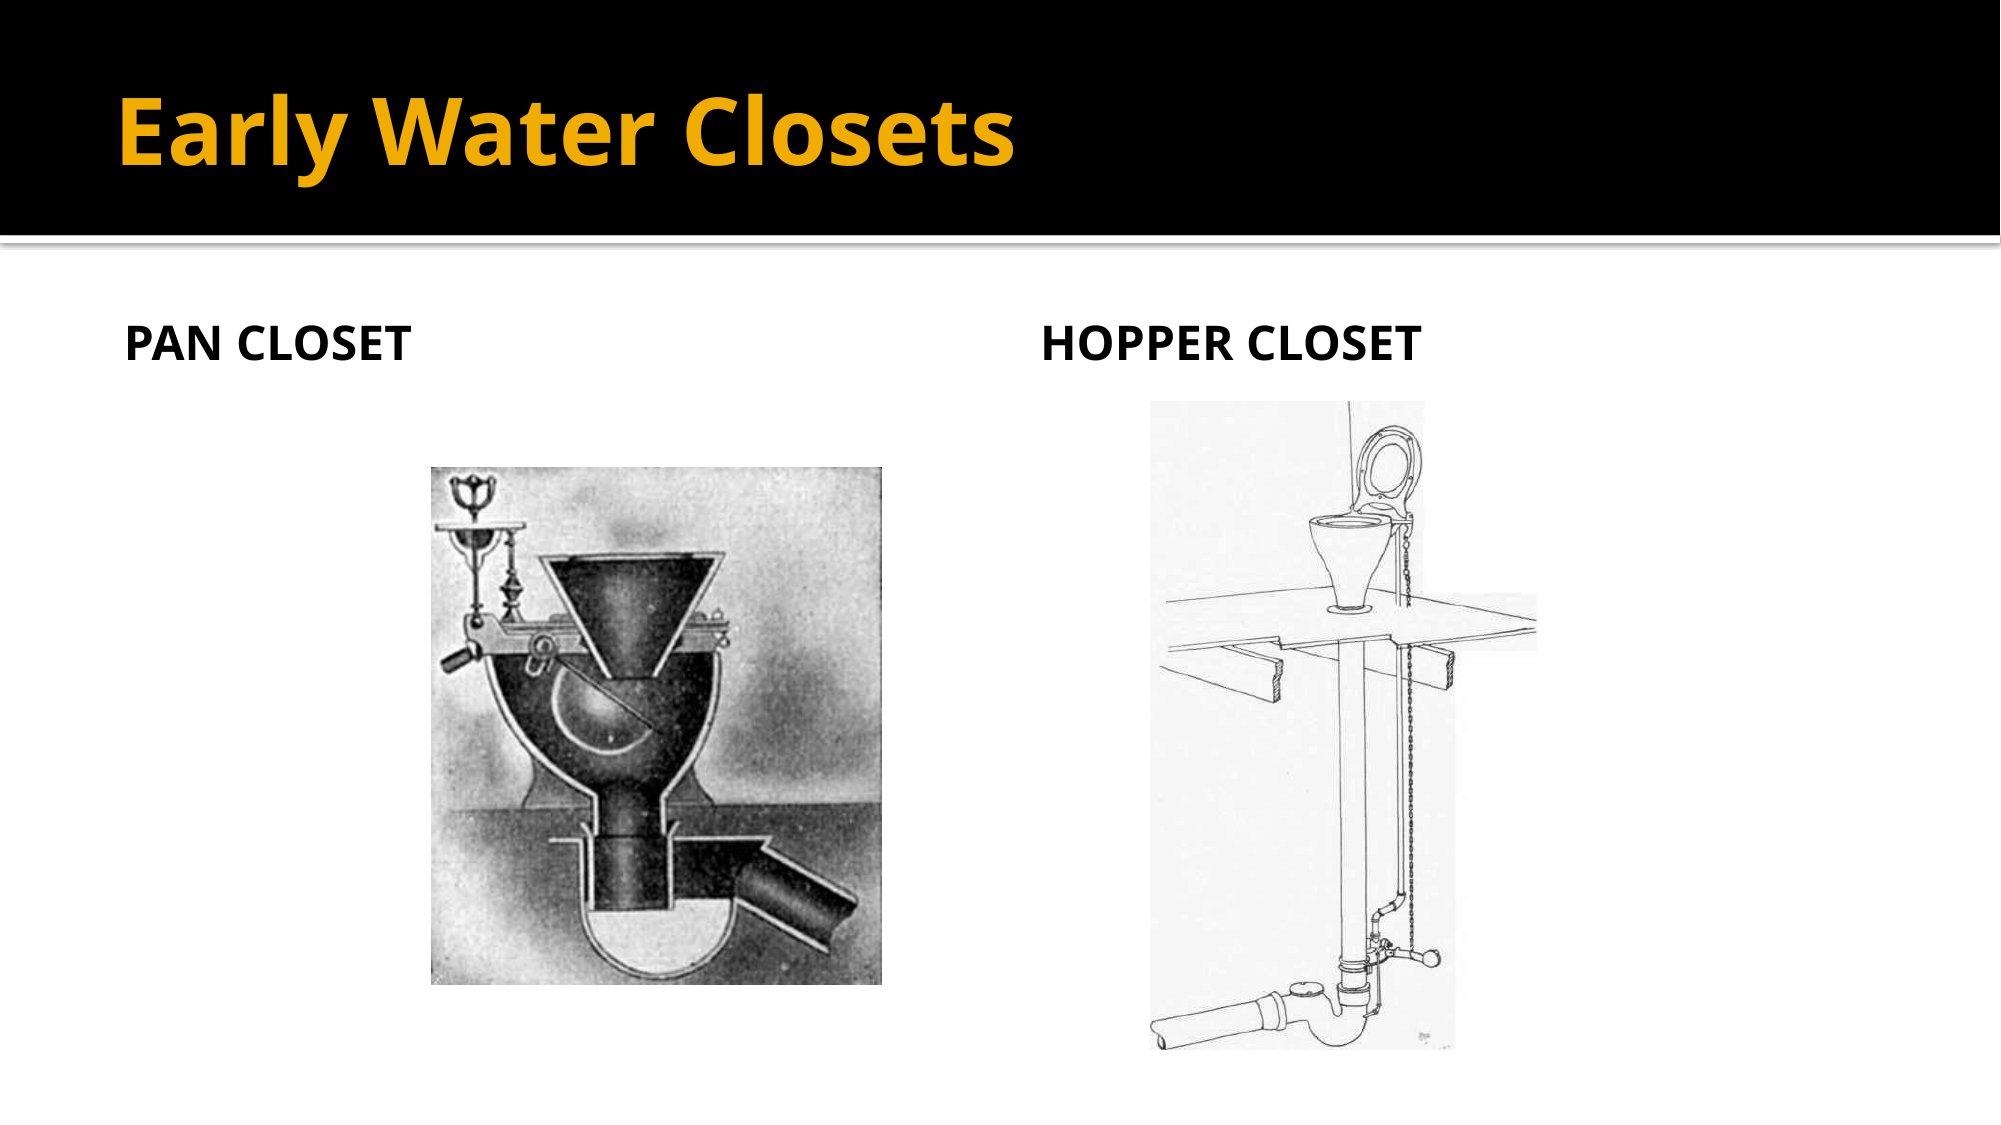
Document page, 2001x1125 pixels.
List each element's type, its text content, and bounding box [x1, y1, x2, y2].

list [431, 467, 882, 985]
list Hopper Closet [1015, 278, 1900, 396]
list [1150, 401, 1537, 1050]
title Early Water Closets [99, 24, 1900, 231]
list Pan Closet [99, 278, 984, 396]
